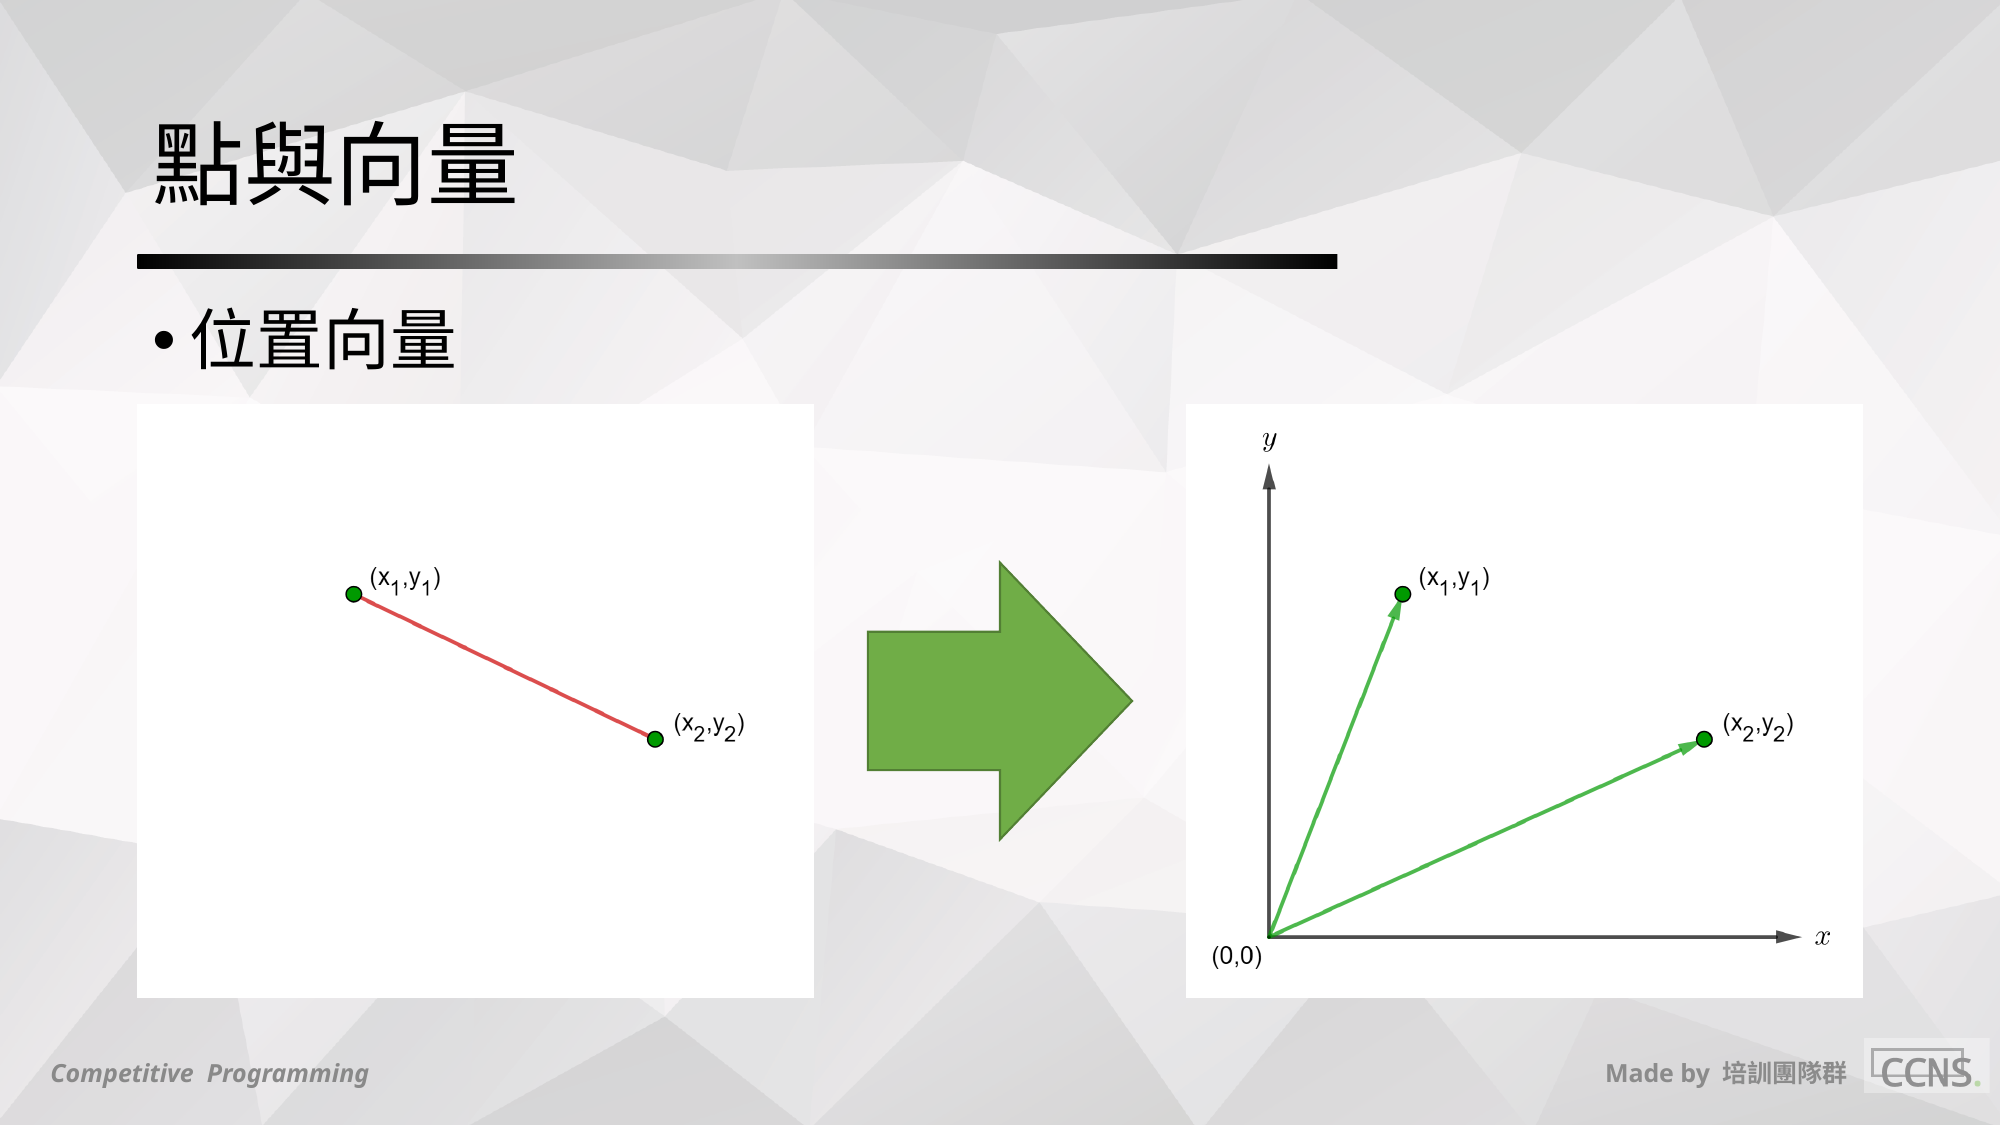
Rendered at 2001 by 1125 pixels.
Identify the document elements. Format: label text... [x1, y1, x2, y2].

text_box [866, 560, 1134, 842]
picture [0, 0, 2000, 1125]
title 點與向量 [137, 59, 1863, 278]
list 位置向量 [137, 299, 1863, 1014]
